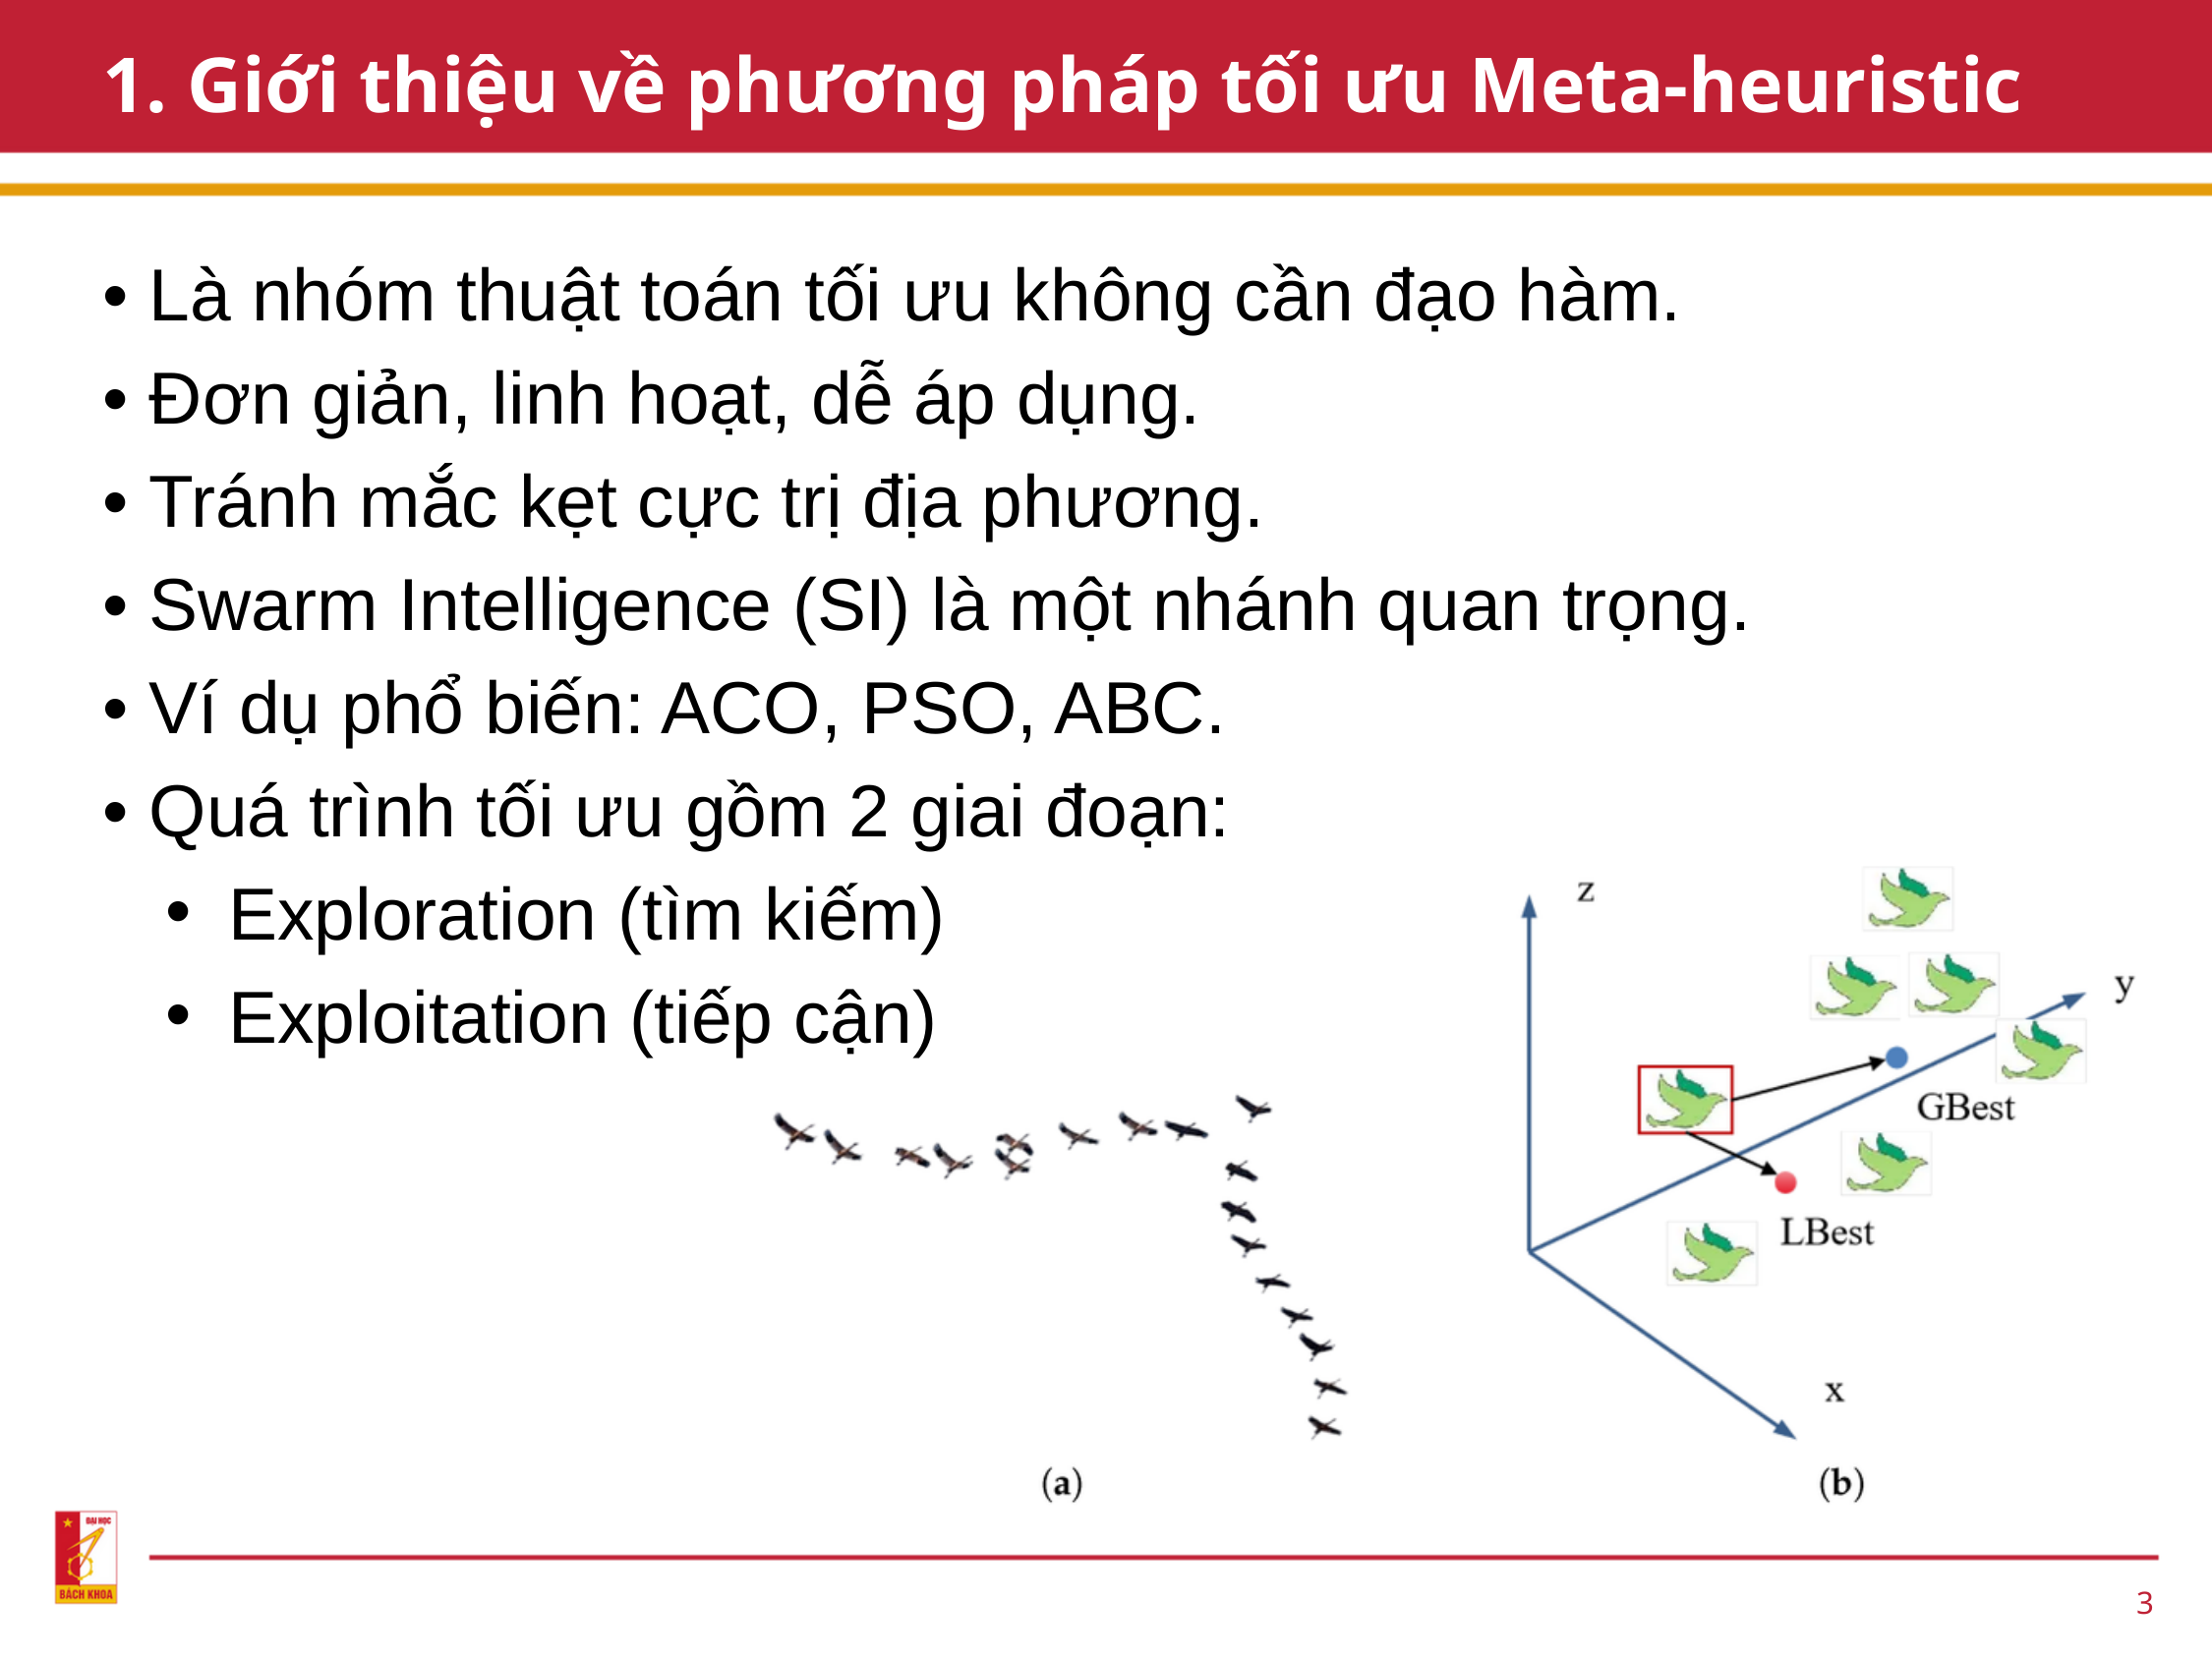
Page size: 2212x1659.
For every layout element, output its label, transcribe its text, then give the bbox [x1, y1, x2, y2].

text_box • Là nhóm thuật toán tối ưu không cần đạo hàm. • Đơn giản, linh hoạt, dễ áp dụng. • Tránh mắc kẹt cực trị địa phương. • Swarm Intelligence (SI) là một nhánh quan trọng. • Ví dụ phổ biến: ACO, PSO, ABC. • Quá trình tối ưu gồm 2 giai đoạn: Exploration (tìm kiếm) Exploitation (tiếp cận) [102, 232, 2100, 1058]
text_box 1. Giới thiệu về phương pháp tối ưu Meta-heuristic [102, 21, 2175, 128]
text_box 3 [2135, 1577, 2155, 1621]
text_box [0, 0, 2212, 1659]
text_box [769, 865, 2137, 1506]
